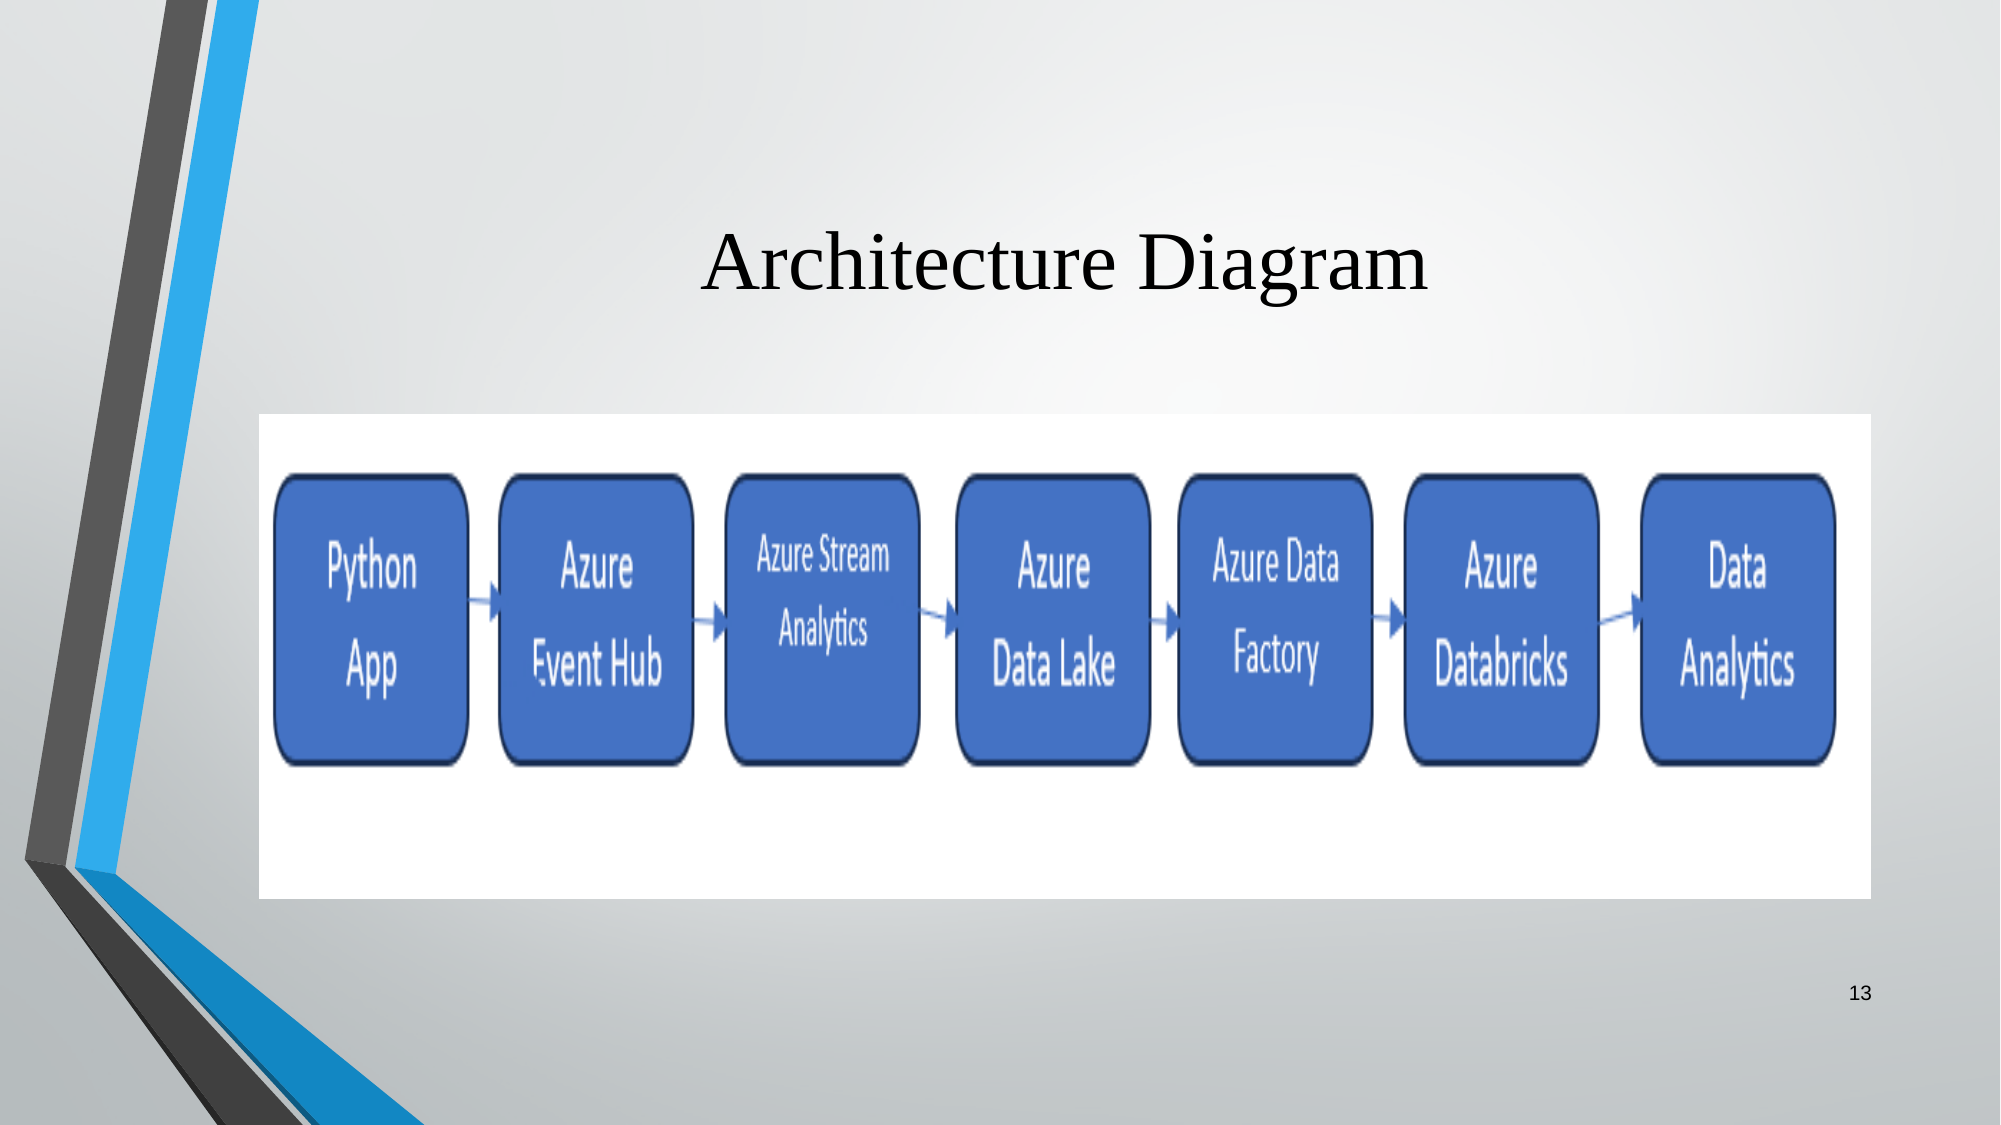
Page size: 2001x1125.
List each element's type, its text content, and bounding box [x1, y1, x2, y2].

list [259, 413, 1872, 899]
title Architecture Diagram [243, 112, 1887, 400]
slide_number 13 [1796, 962, 1887, 1023]
